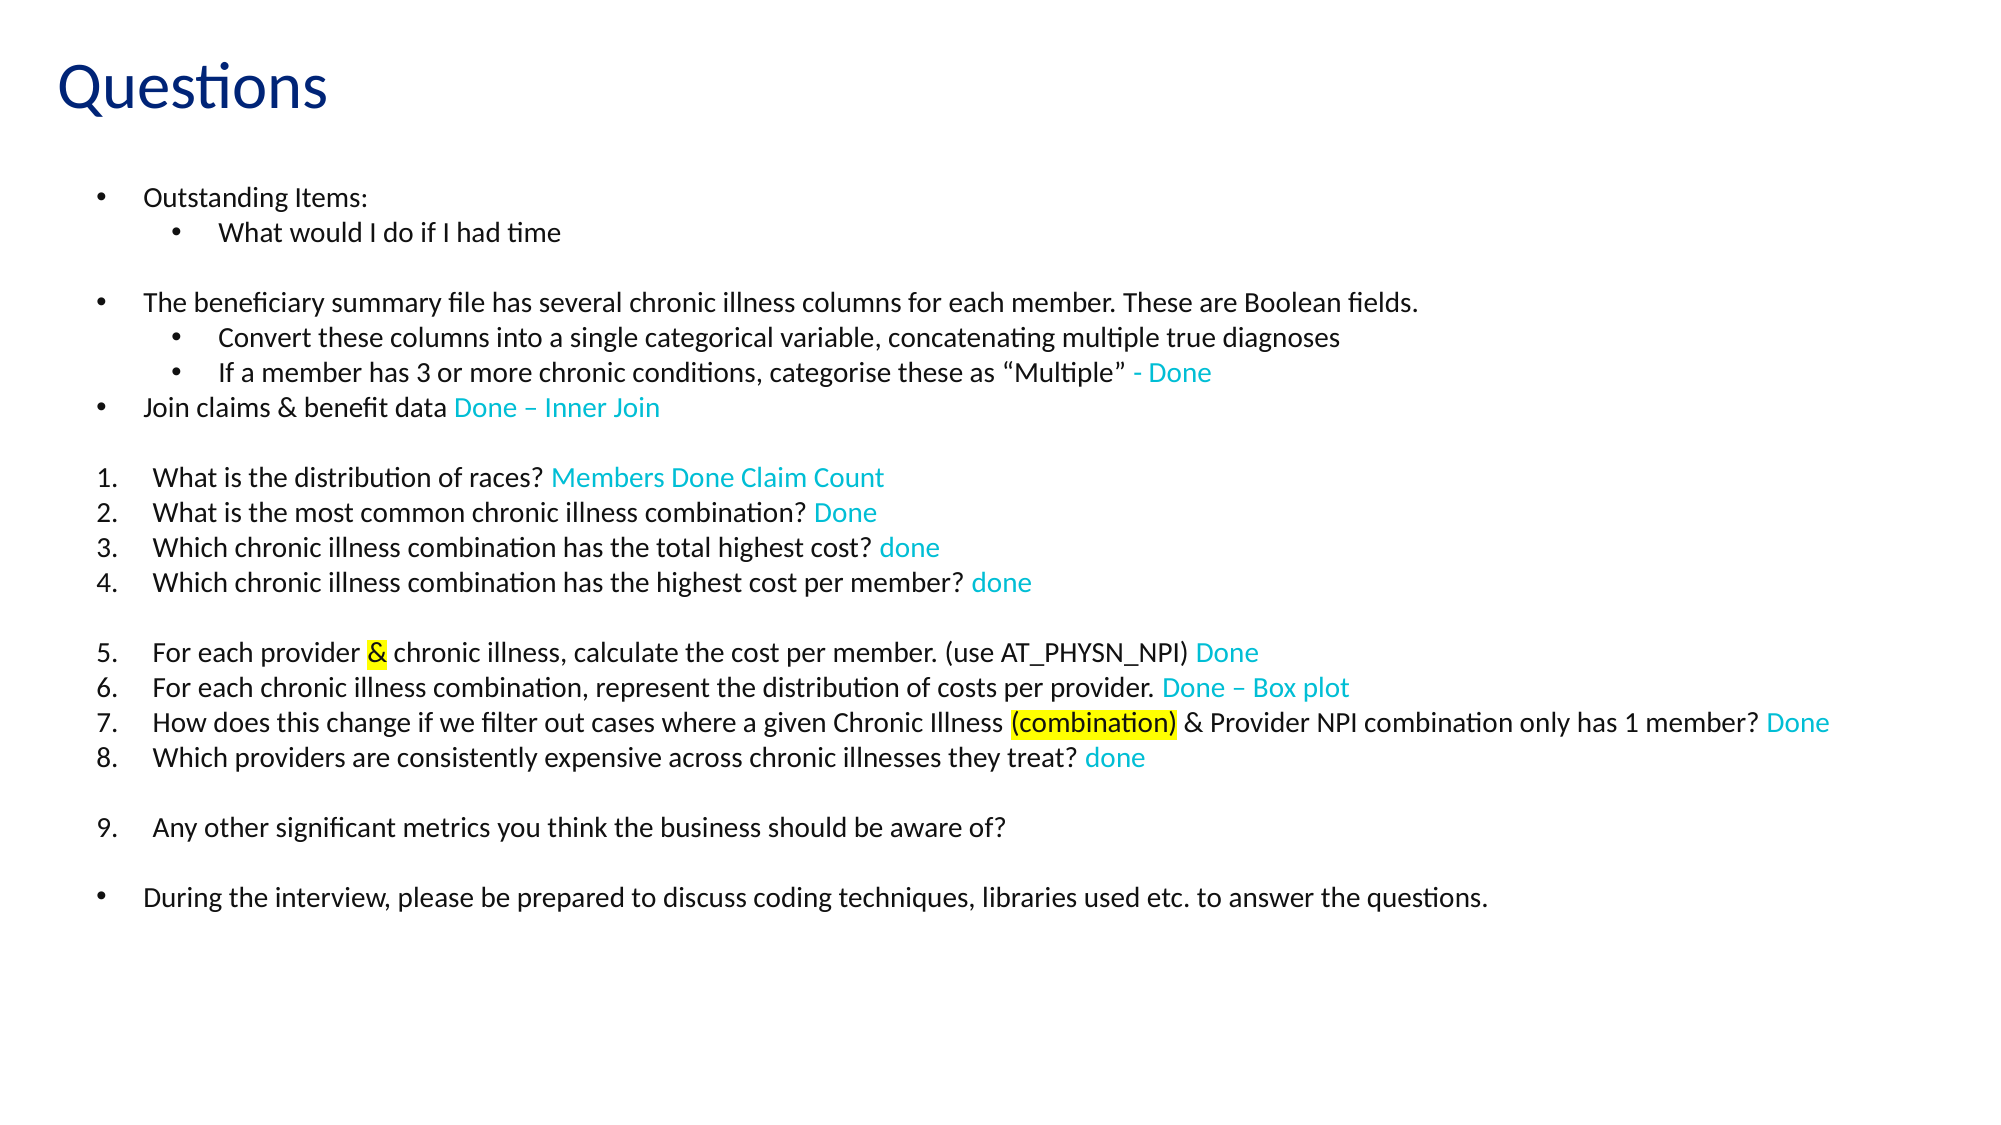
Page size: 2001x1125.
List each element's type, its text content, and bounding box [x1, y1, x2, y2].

text_box Outstanding Items: What would I do if I had time The beneficiary summary file has several chronic illness columns for each member. These are Boolean fields. Convert these columns into a single categorical variable, concatenating multiple true diagnoses If a member has 3 or more chronic conditions, categorise these as “Multiple” - Done Join claims & benefit data Done – Inner Join What is the distribution of races? Members Done Claim Count What is the most common chronic illness combination? Done Which chronic illness combination has the total highest cost? done Which chronic illness combination has the highest cost per member? done For each provider & chronic illness, calculate the cost per member. (use AT_PHYSN_NPI) Done For each chronic illness combination, represent the distribution of costs per provider. Done – Box plot How does this change if we filter out cases where a given Chronic Illness (combination) & Provider NPI combination only has 1 member? Done Which providers are consistently expensive across chronic illnesses they treat? done Any other significant metrics you think the business should be aware of? During the interview, please be prepared to discuss coding techniques, libraries used etc. to answer the questions. [81, 171, 1891, 956]
text_box Questions [42, 34, 935, 130]
